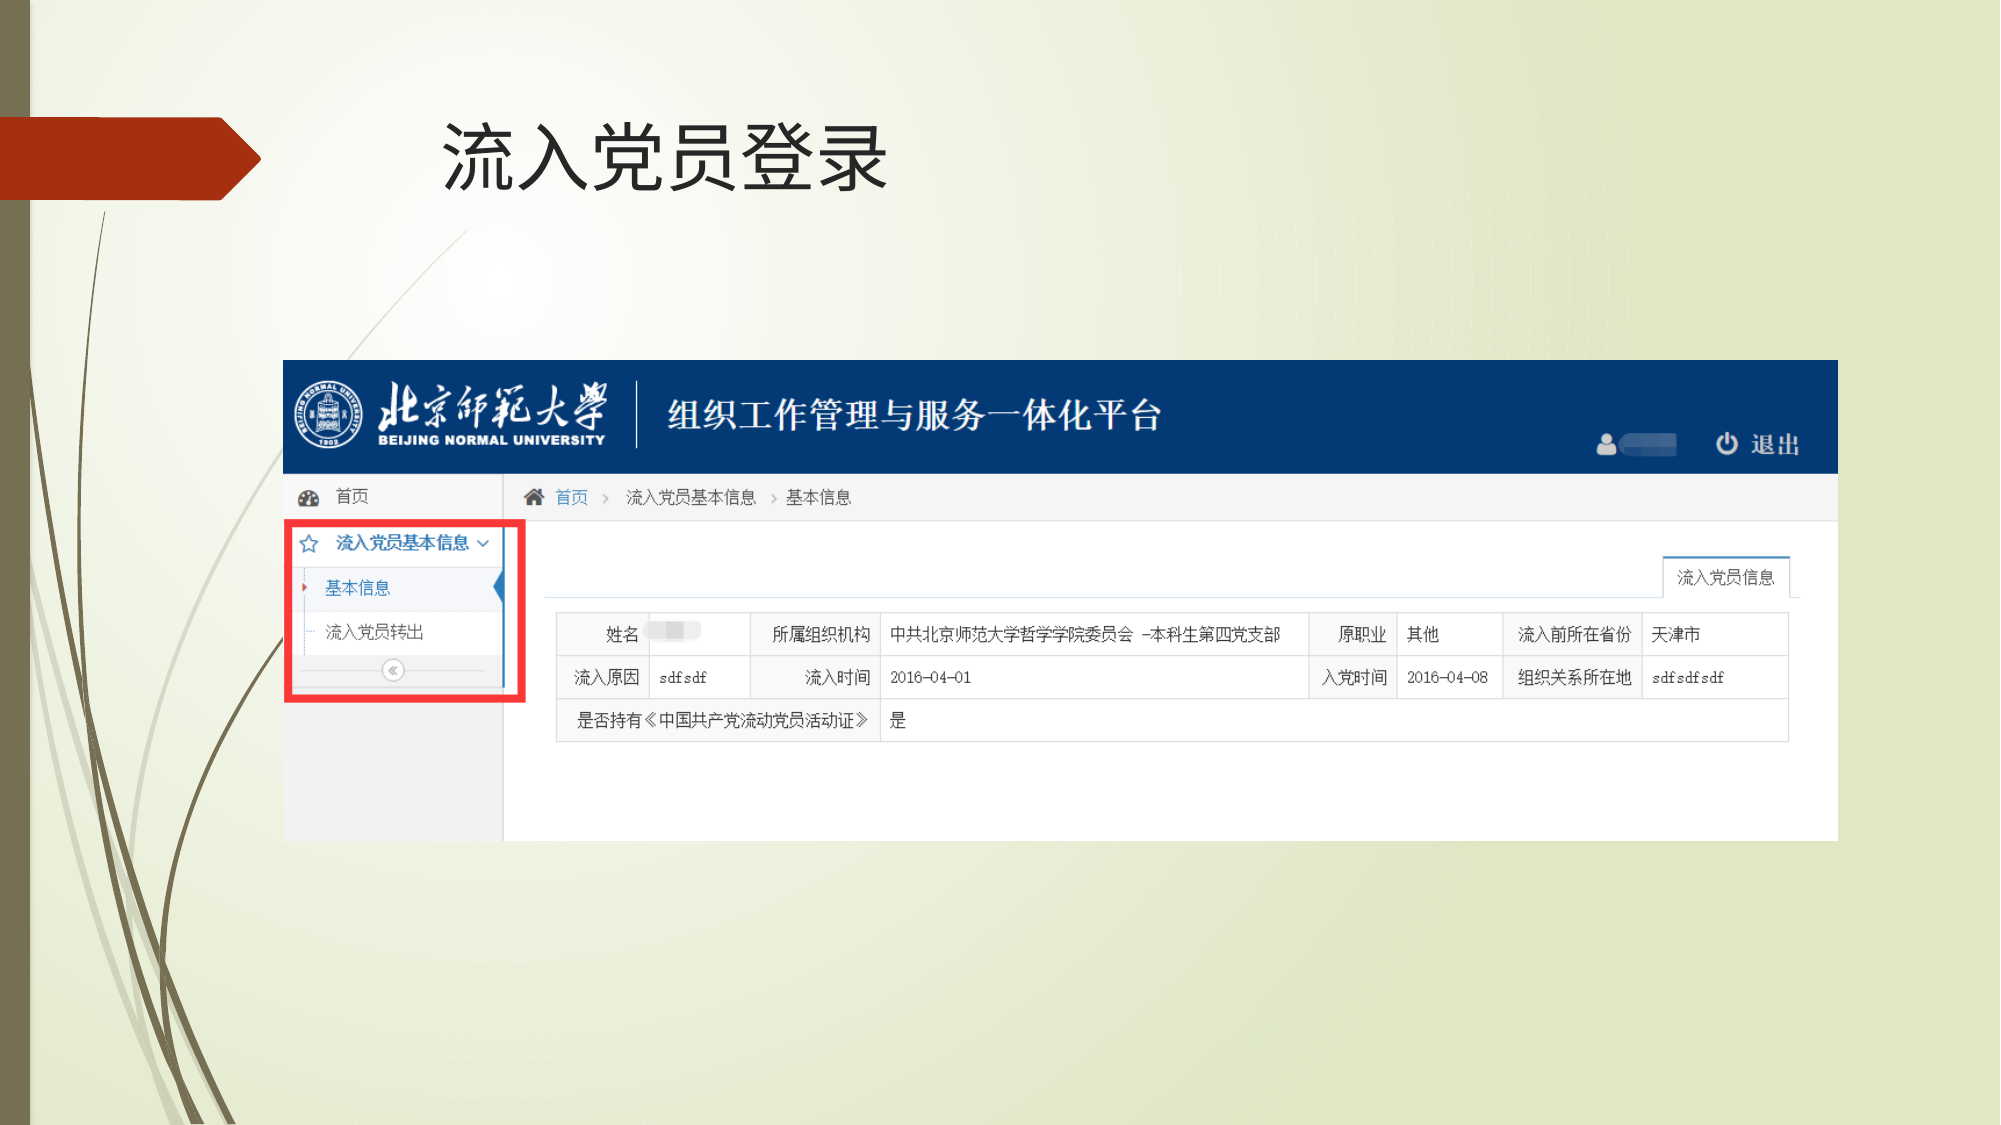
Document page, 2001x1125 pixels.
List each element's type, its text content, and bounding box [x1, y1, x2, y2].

title 流入党员登录 [425, 102, 1888, 313]
picture [283, 360, 1839, 842]
